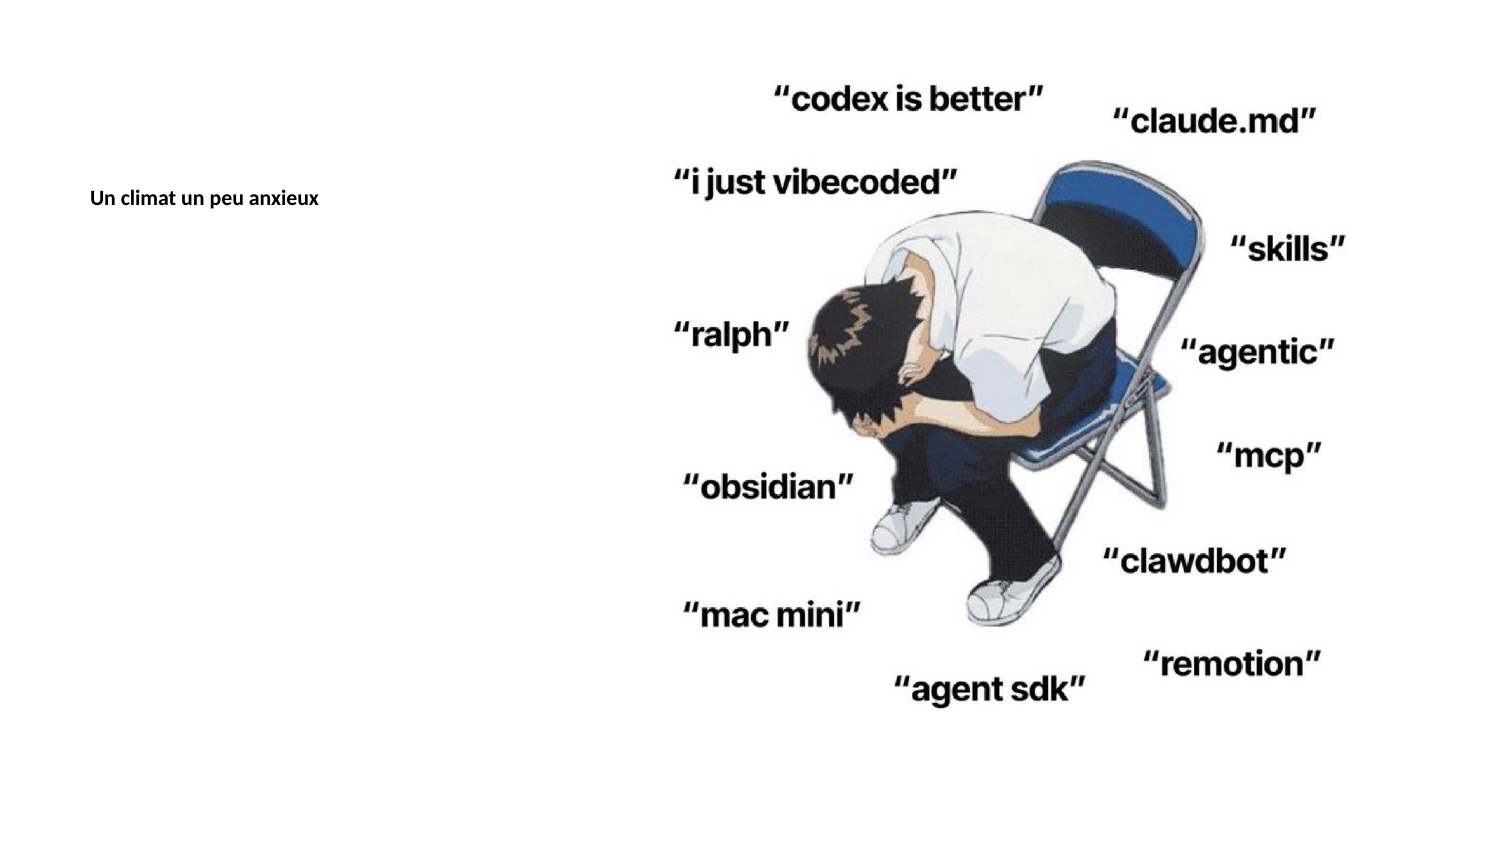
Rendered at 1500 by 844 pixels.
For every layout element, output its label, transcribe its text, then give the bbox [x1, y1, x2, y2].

list Un climat un peu anxieux [75, 176, 569, 754]
picture [645, 33, 1365, 753]
